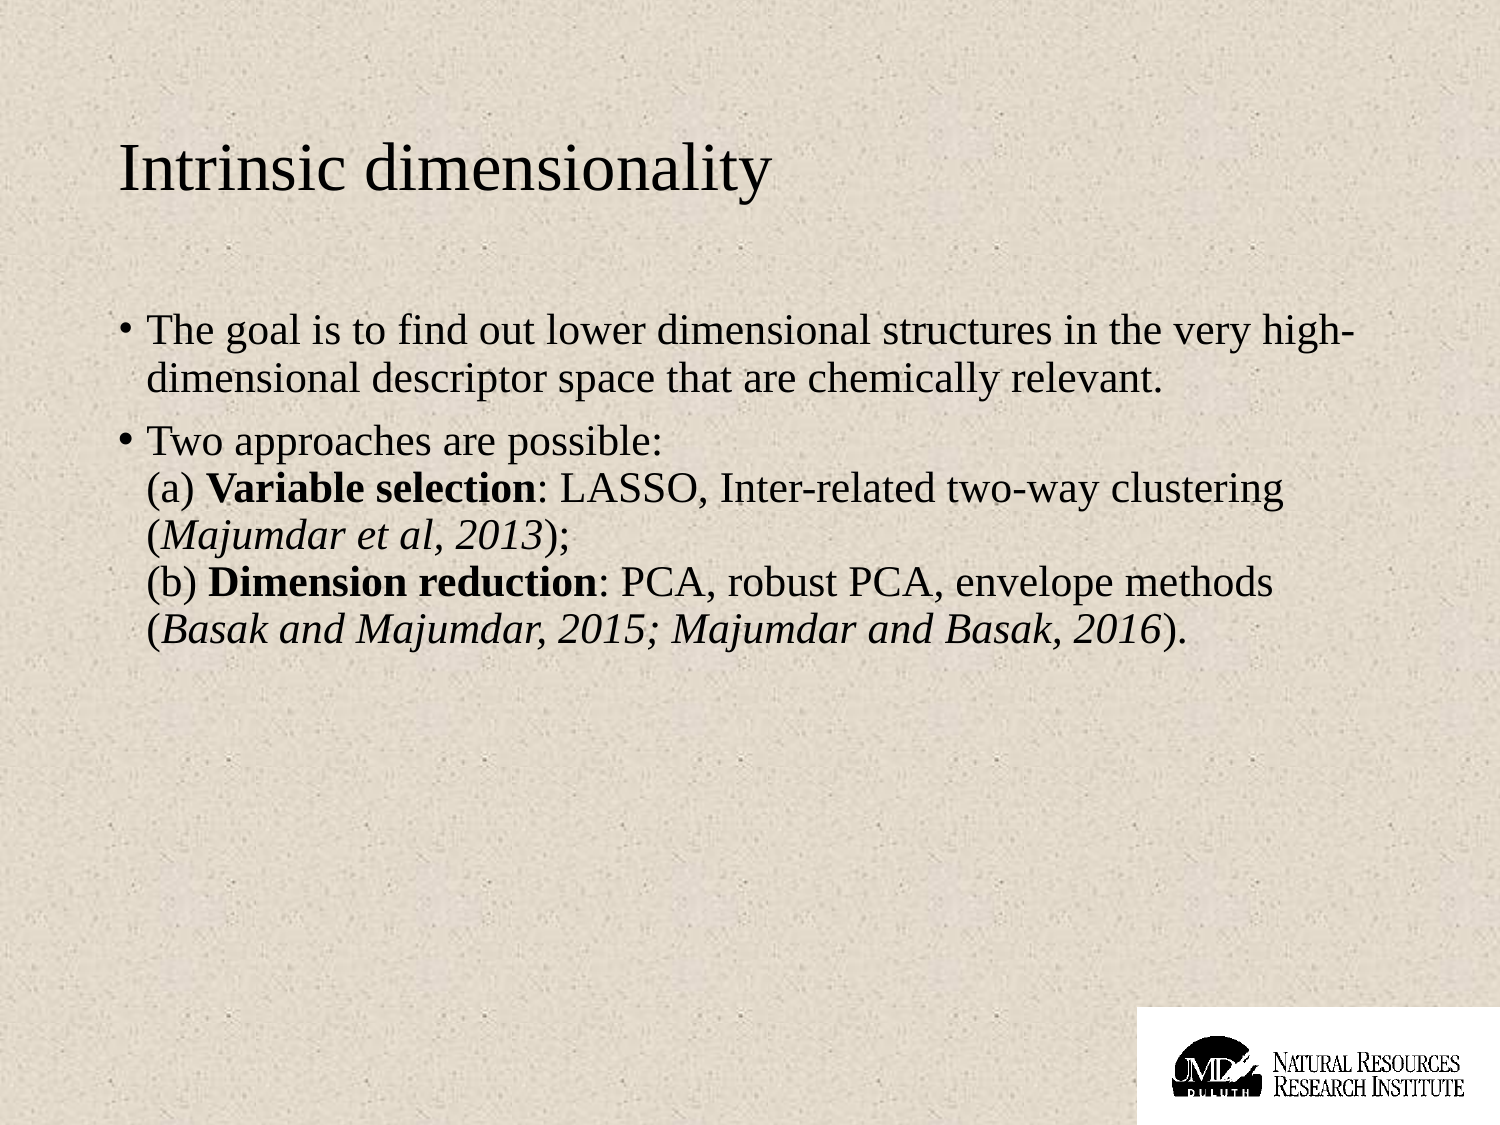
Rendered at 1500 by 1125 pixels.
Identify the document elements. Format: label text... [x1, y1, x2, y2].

title Intrinsic dimensionality [103, 59, 1397, 278]
picture [0, 0, 1500, 1125]
list The goal is to find out lower dimensional structures in the very high-dimensional descriptor space that are chemically relevant. Two approaches are possible: (a) Variable selection: LASSO, Inter-related two-way clustering (Majumdar et al, 2013); (b) Dimension reduction: PCA, robust PCA, envelope methods (Basak and Majumdar, 2015; Majumdar and Basak, 2016). [103, 299, 1397, 1014]
